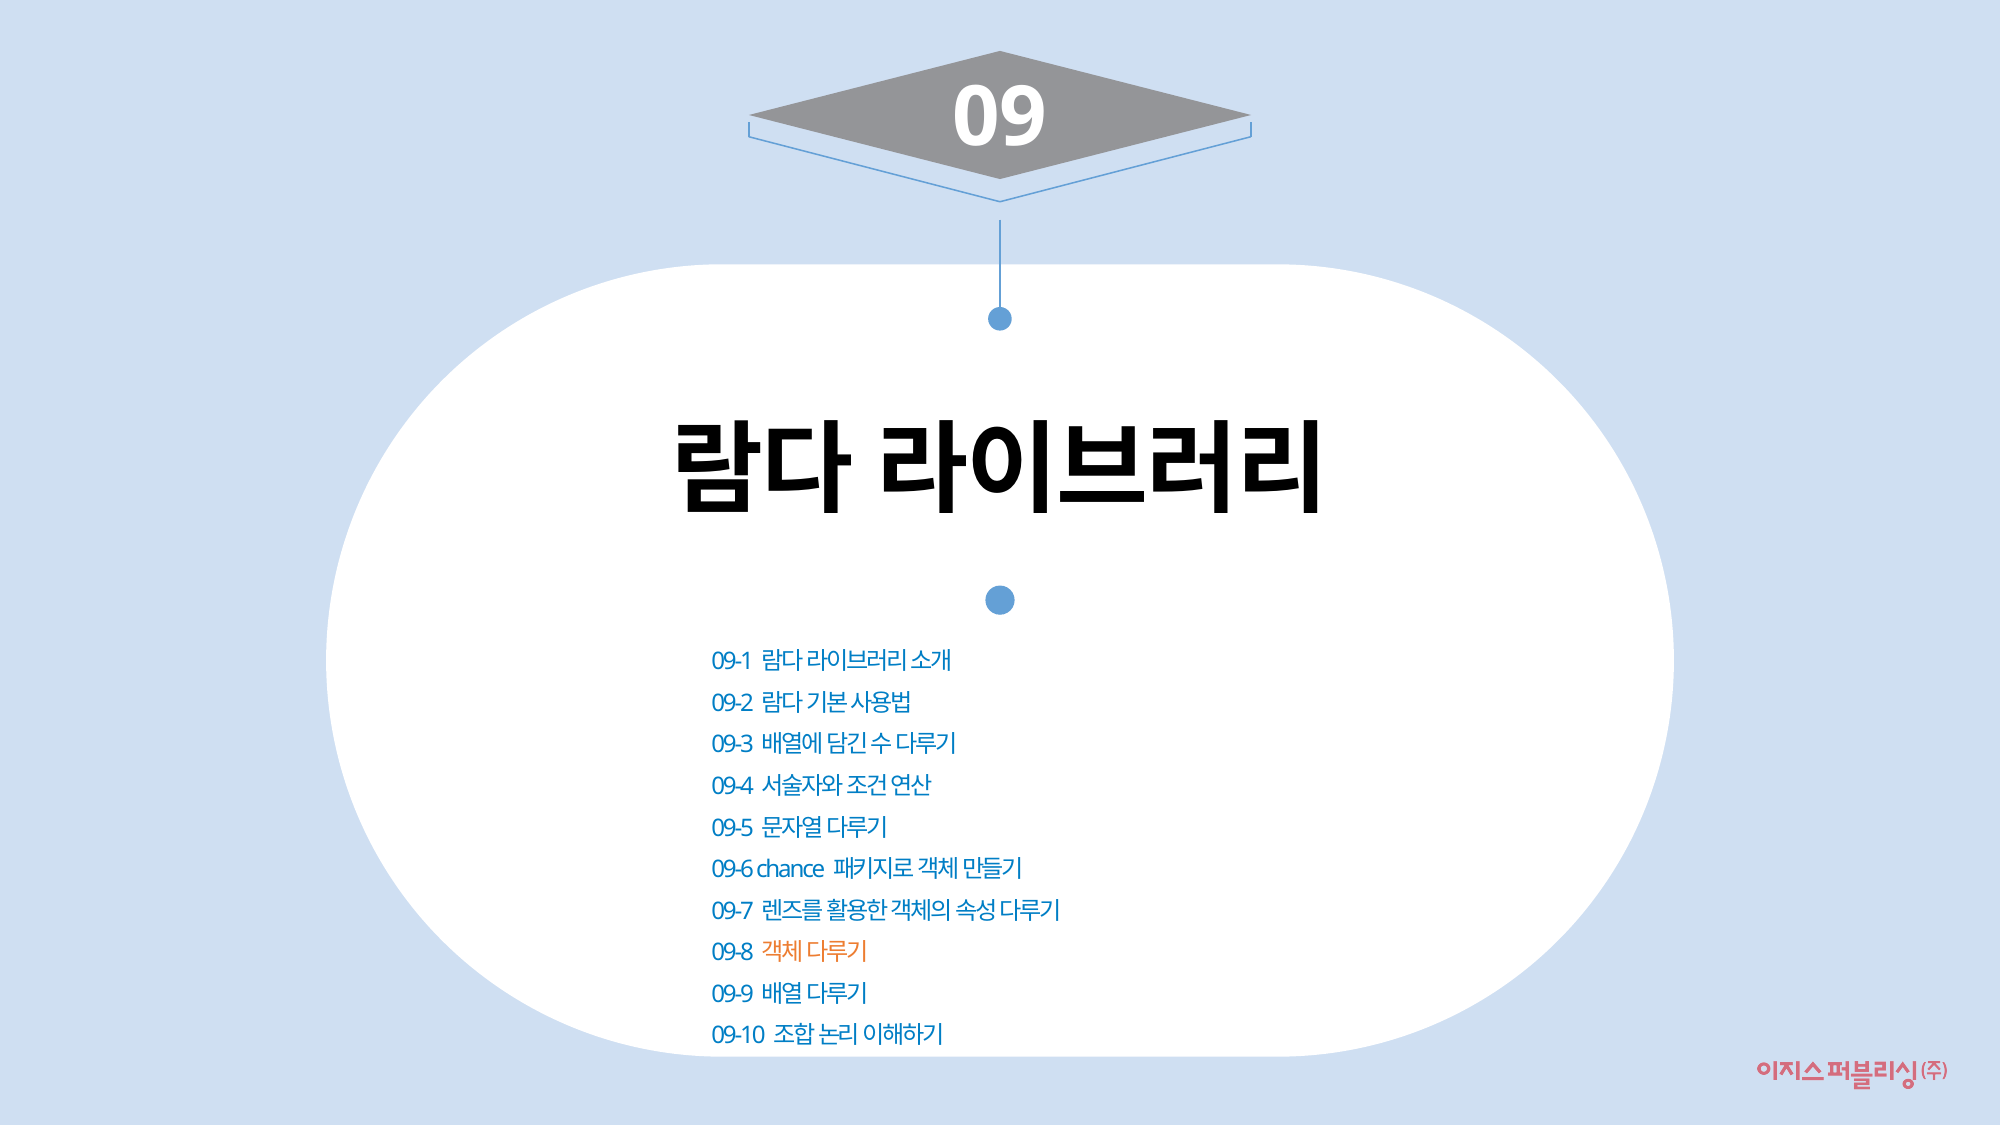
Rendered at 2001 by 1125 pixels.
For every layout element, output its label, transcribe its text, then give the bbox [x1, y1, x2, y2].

list 09-1 람다 라이브러리 소개 09-2 람다 기본 사용법 09-3 배열에 담긴 수 다루기 09-4 서술자와 조건 연산 09-5 문자열 다루기 09-6 chance 패키지로 객체 만들기 09-7 렌즈를 활용한 객체의 속성 다루기 09-8 객체 다루기 09-9 배열 다루기 09-10 조합 논리 이해하기 [696, 638, 1431, 1059]
list 09 [891, 66, 1109, 158]
list 람다 라이브러리 [505, 371, 1495, 534]
